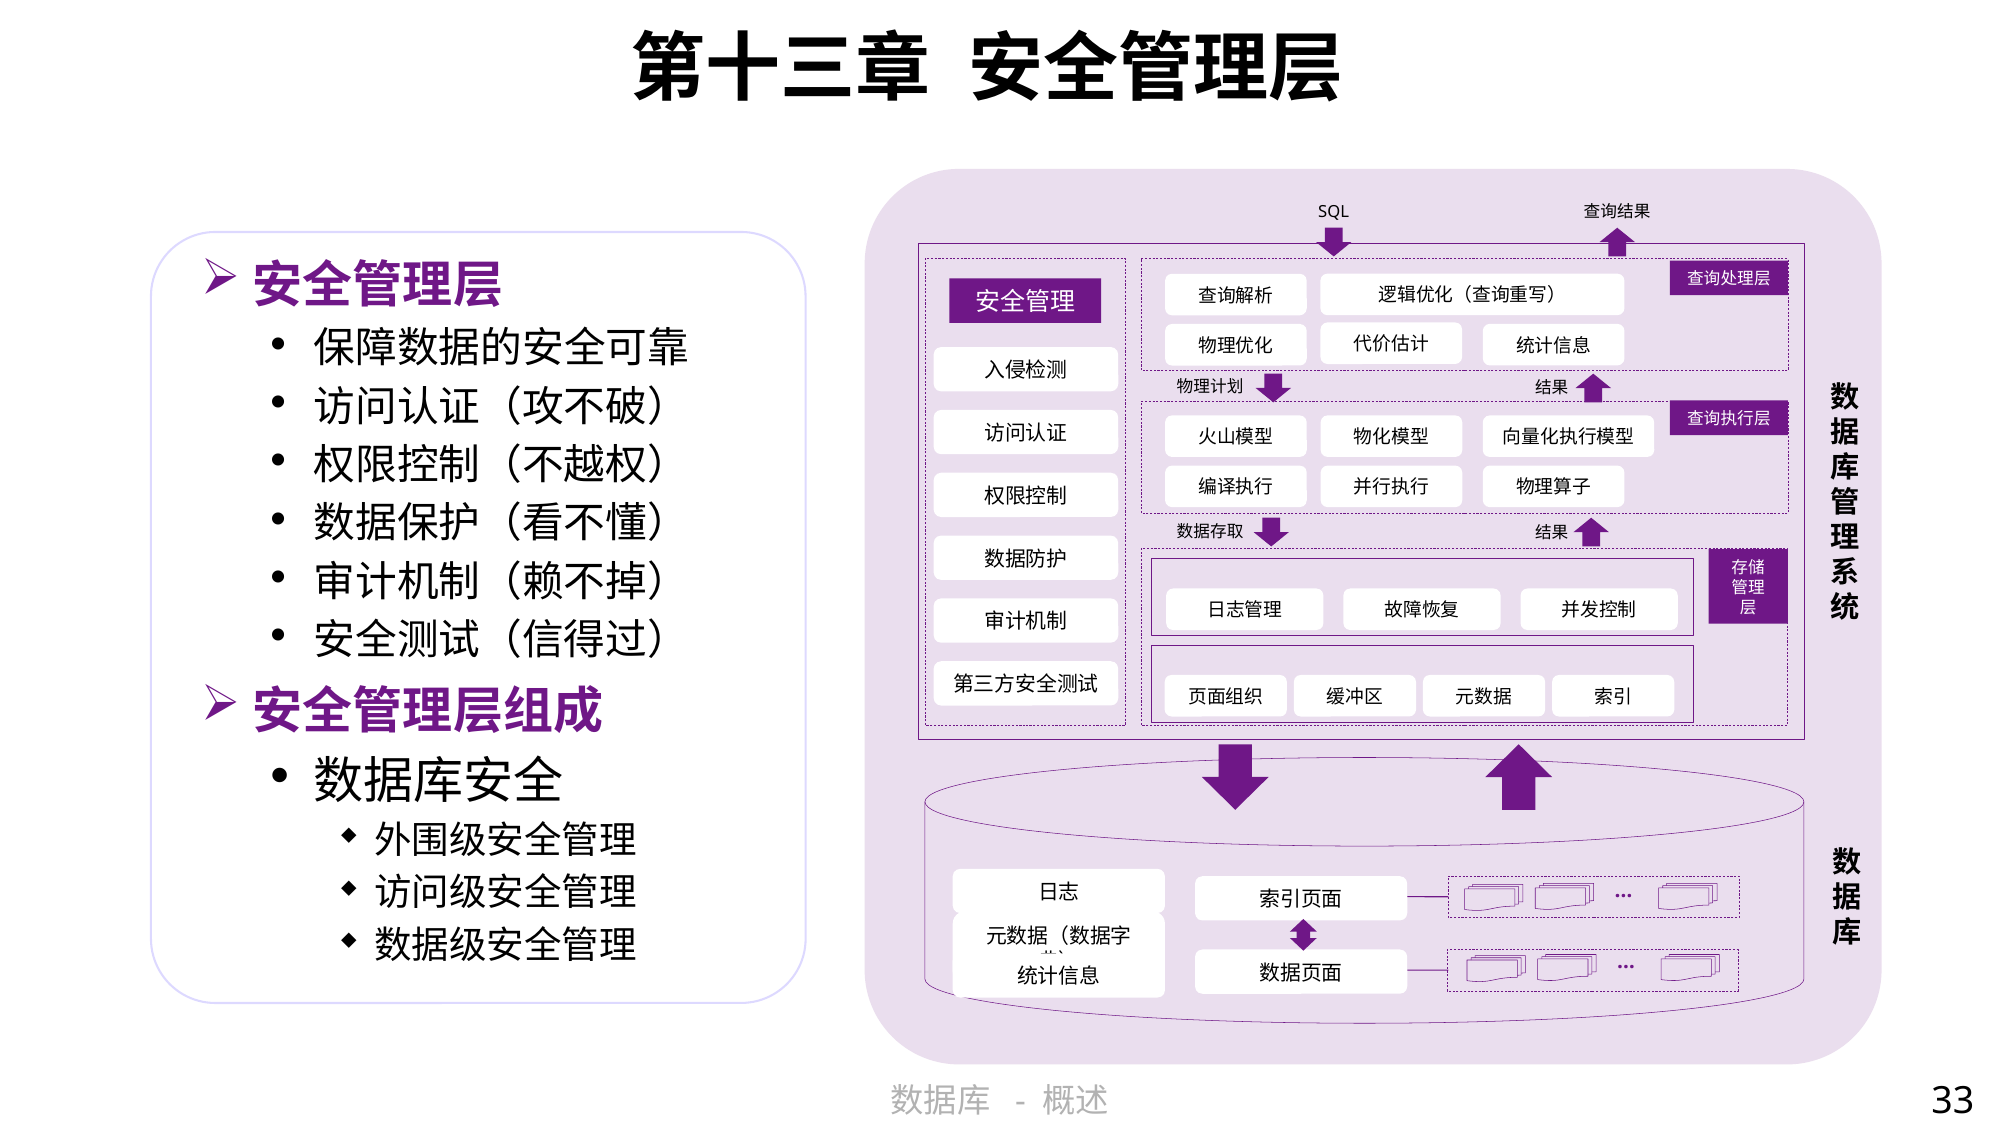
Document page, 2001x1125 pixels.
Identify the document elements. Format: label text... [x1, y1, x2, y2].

footer 数据库 - 概述 [662, 1073, 1338, 1125]
slide_number 33 [1916, 1069, 2000, 1125]
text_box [864, 168, 1882, 1065]
title 第十三章 安全管理层 [159, 8, 1815, 121]
text_box [150, 231, 806, 996]
list 安全管理层 保障数据的安全可靠 访问认证（攻不破） 权限控制（不越权） 数据保护（看不懂） 审计机制（赖不掉） 安全测试（信得过） [186, 245, 859, 485]
text_box 安全管理层组成 数据库安全 外围级安全管理 访问级安全管理 数据级安全管理 [186, 670, 859, 1039]
